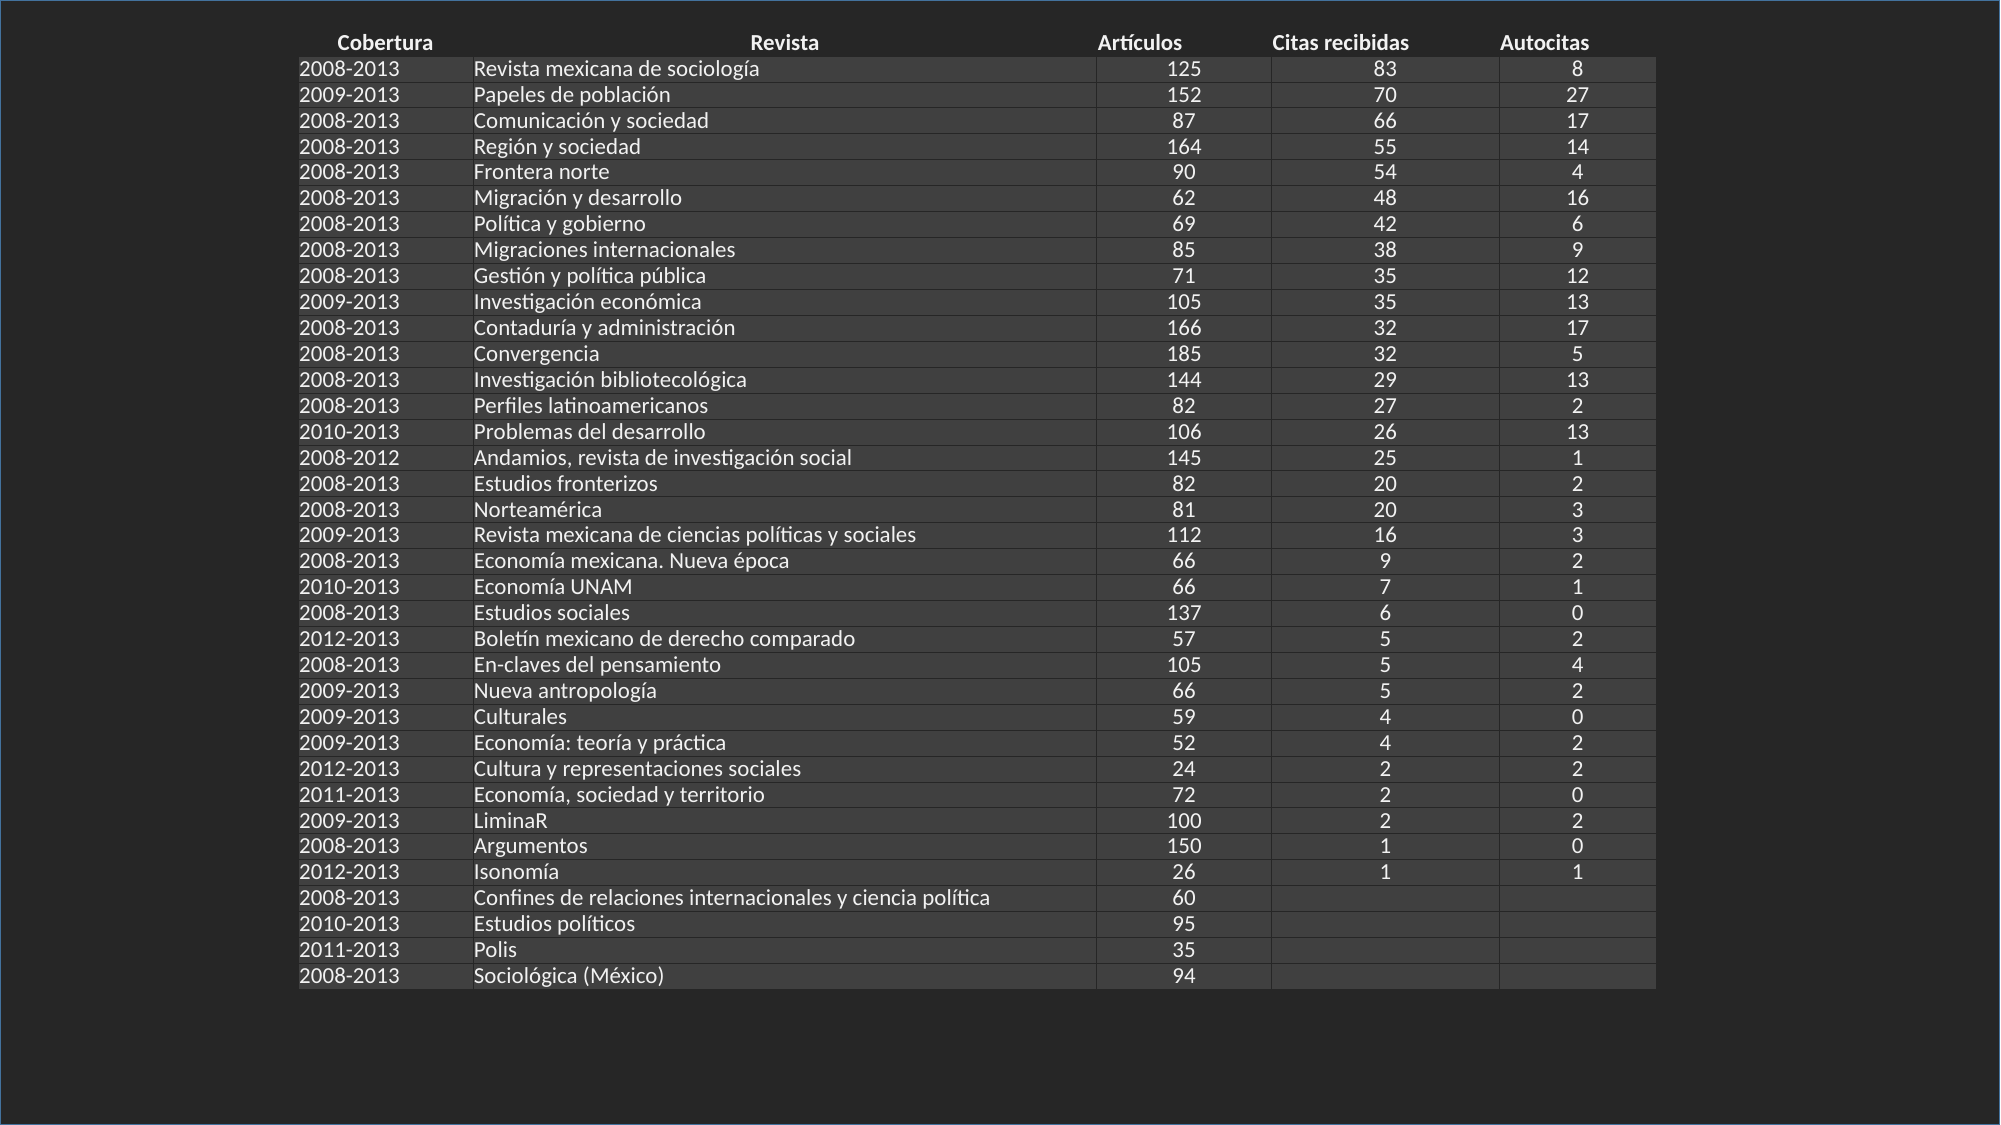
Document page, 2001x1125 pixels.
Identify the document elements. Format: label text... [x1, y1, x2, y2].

table_cell [1500, 912, 1656, 937]
table_cell 3 [1500, 523, 1656, 548]
table_cell Norteamérica [474, 497, 1096, 522]
table_cell 2008-2012 [299, 446, 473, 470]
table_cell Sociológica (México) [474, 964, 1096, 989]
table_cell 1 [1500, 446, 1656, 470]
table_cell 2008-2013 [299, 497, 473, 522]
table_header Artículos [1097, 30, 1272, 56]
table_cell 144 [1097, 368, 1271, 393]
table_cell Contaduría y administración [474, 316, 1096, 341]
table_cell Investigación económica [474, 290, 1096, 315]
table_cell 2 [1500, 549, 1656, 574]
table_cell 1 [1500, 575, 1656, 600]
table_cell 0 [1500, 834, 1656, 859]
table_cell Cultura y representaciones sociales [474, 757, 1096, 782]
table_cell 71 [1097, 264, 1271, 289]
table_cell [1272, 938, 1499, 963]
table_cell 2008-2013 [299, 368, 473, 393]
table_cell 48 [1272, 186, 1499, 211]
table_cell 35 [1097, 938, 1271, 963]
table_cell 9 [1500, 238, 1656, 263]
table_cell 38 [1272, 238, 1499, 263]
table_cell Migración y desarrollo [474, 186, 1096, 211]
table_cell 69 [1097, 212, 1271, 237]
table_header Cobertura [298, 30, 473, 56]
table_cell 25 [1272, 446, 1499, 470]
table_cell 6 [1272, 601, 1499, 626]
table_cell 66 [1097, 549, 1271, 574]
table_cell Polis [474, 938, 1096, 963]
table_cell 55 [1272, 134, 1499, 159]
table_cell 6 [1500, 212, 1656, 237]
table_cell 57 [1097, 627, 1271, 652]
table_cell Convergencia [474, 342, 1096, 367]
table_cell 32 [1272, 316, 1499, 341]
table_cell 94 [1097, 964, 1271, 989]
table_cell Estudios políticos [474, 912, 1096, 937]
table_cell 70 [1272, 83, 1499, 107]
table_cell 2008-2013 [299, 886, 473, 911]
table_cell Investigación bibliotecológica [474, 368, 1096, 393]
table_cell 2008-2013 [299, 394, 473, 419]
table_cell 66 [1272, 108, 1499, 133]
table_cell 2010-2013 [299, 575, 473, 600]
table_cell 4 [1272, 705, 1499, 730]
table_cell Revista mexicana de ciencias políticas y sociales [474, 523, 1096, 548]
table_cell 2008-2013 [299, 342, 473, 367]
table_cell 2 [1272, 757, 1499, 782]
table_cell 150 [1097, 834, 1271, 859]
table_cell 2 [1500, 757, 1656, 782]
table_cell 1 [1272, 860, 1499, 885]
table_cell Andamios, revista de investigación social [474, 446, 1096, 470]
table_cell Papeles de población [474, 83, 1096, 107]
table_cell 112 [1097, 523, 1271, 548]
table_cell 20 [1272, 471, 1499, 496]
table_cell 125 [1097, 57, 1271, 82]
table_cell 2 [1500, 471, 1656, 496]
table_cell 2008-2013 [299, 238, 473, 263]
table_cell 185 [1097, 342, 1271, 367]
table_cell 2011-2013 [299, 783, 473, 807]
table_cell 100 [1097, 808, 1271, 833]
table_cell Comunicación y sociedad [474, 108, 1096, 133]
table_cell [1500, 964, 1656, 989]
table_cell 2008-2013 [299, 108, 473, 133]
table_cell LiminaR [474, 808, 1096, 833]
table_cell Problemas del desarrollo [474, 420, 1096, 445]
table_cell 26 [1272, 420, 1499, 445]
table_cell 105 [1097, 290, 1271, 315]
table_cell Culturales [474, 705, 1096, 730]
table_cell 2 [1500, 679, 1656, 704]
table_cell 66 [1097, 575, 1271, 600]
table_cell 4 [1500, 653, 1656, 678]
table_cell 2009-2013 [299, 731, 473, 756]
table_cell 16 [1272, 523, 1499, 548]
table_cell 5 [1272, 679, 1499, 704]
table_cell 17 [1500, 316, 1656, 341]
table_cell 5 [1500, 342, 1656, 367]
table_cell Frontera norte [474, 160, 1096, 185]
table_header Autocitas [1499, 30, 1656, 56]
table_cell Región y sociedad [474, 134, 1096, 159]
table_cell 2008-2013 [299, 549, 473, 574]
table_cell 152 [1097, 83, 1271, 107]
table_cell [1272, 912, 1499, 937]
table_cell Gestión y política pública [474, 264, 1096, 289]
table_cell 8 [1500, 57, 1656, 82]
table_cell Economía UNAM [474, 575, 1096, 600]
table_cell 3 [1500, 497, 1656, 522]
table_header Citas recibidas [1272, 30, 1499, 56]
table_cell 14 [1500, 134, 1656, 159]
table_cell 42 [1272, 212, 1499, 237]
table_cell Economía mexicana. Nueva época [474, 549, 1096, 574]
table_cell 2009-2013 [299, 290, 473, 315]
table_cell 27 [1272, 394, 1499, 419]
table_cell 2009-2013 [299, 808, 473, 833]
table_cell 83 [1272, 57, 1499, 82]
table_cell 60 [1097, 886, 1271, 911]
table_cell 59 [1097, 705, 1271, 730]
table_cell 7 [1272, 575, 1499, 600]
table_cell 2008-2013 [299, 653, 473, 678]
table_cell 87 [1097, 108, 1271, 133]
table_cell 2 [1500, 627, 1656, 652]
table_cell 20 [1272, 497, 1499, 522]
table_cell 0 [1500, 705, 1656, 730]
table_cell 4 [1500, 160, 1656, 185]
table_cell 2 [1500, 731, 1656, 756]
table_cell 2008-2013 [299, 186, 473, 211]
table_cell 54 [1272, 160, 1499, 185]
table_cell 32 [1272, 342, 1499, 367]
table_cell 0 [1500, 783, 1656, 807]
table_cell 166 [1097, 316, 1271, 341]
table_cell Política y gobierno [474, 212, 1096, 237]
table_header Revista [473, 30, 1097, 56]
table_cell 13 [1500, 368, 1656, 393]
table_cell 2009-2013 [299, 705, 473, 730]
table_cell 9 [1272, 549, 1499, 574]
table_cell 2008-2013 [299, 834, 473, 859]
table_cell Economía: teoría y práctica [474, 731, 1096, 756]
table_cell Migraciones internacionales [474, 238, 1096, 263]
table_cell 105 [1097, 653, 1271, 678]
table_cell 66 [1097, 679, 1271, 704]
table_cell 2 [1272, 808, 1499, 833]
table_cell 2008-2013 [299, 57, 473, 82]
table_cell 2008-2013 [299, 316, 473, 341]
table_cell 62 [1097, 186, 1271, 211]
table_cell [1500, 938, 1656, 963]
table_cell 82 [1097, 471, 1271, 496]
table_cell [1272, 964, 1499, 989]
table_cell 2009-2013 [299, 523, 473, 548]
table_cell Confines de relaciones internacionales y ciencia política [474, 886, 1096, 911]
table_cell 2008-2013 [299, 601, 473, 626]
table_cell 164 [1097, 134, 1271, 159]
table_cell 35 [1272, 264, 1499, 289]
table_cell 137 [1097, 601, 1271, 626]
table_cell 82 [1097, 394, 1271, 419]
table_cell 16 [1500, 186, 1656, 211]
table_cell 17 [1500, 108, 1656, 133]
table_cell 52 [1097, 731, 1271, 756]
table_cell 106 [1097, 420, 1271, 445]
table_cell Argumentos [474, 834, 1096, 859]
table_cell 29 [1272, 368, 1499, 393]
table_cell 95 [1097, 912, 1271, 937]
table_cell 2012-2013 [299, 757, 473, 782]
table_cell 2010-2013 [299, 912, 473, 937]
table_cell 2008-2013 [299, 134, 473, 159]
table_cell Estudios sociales [474, 601, 1096, 626]
table_cell Perfiles latinoamericanos [474, 394, 1096, 419]
table_cell 26 [1097, 860, 1271, 885]
table_cell 2012-2013 [299, 860, 473, 885]
table_cell [1500, 886, 1656, 911]
table_cell 5 [1272, 627, 1499, 652]
table_cell Estudios fronterizos [474, 471, 1096, 496]
table_cell 1 [1272, 834, 1499, 859]
table_cell 2008-2013 [299, 964, 473, 989]
table_cell 5 [1272, 653, 1499, 678]
table_cell 35 [1272, 290, 1499, 315]
table_cell 0 [1500, 601, 1656, 626]
table_cell 24 [1097, 757, 1271, 782]
table_cell 4 [1272, 731, 1499, 756]
table_cell 2 [1500, 808, 1656, 833]
table_cell 2011-2013 [299, 938, 473, 963]
table_cell 1 [1500, 860, 1656, 885]
table_cell 2008-2013 [299, 212, 473, 237]
table_cell 13 [1500, 290, 1656, 315]
table_cell 2009-2013 [299, 679, 473, 704]
table_cell 85 [1097, 238, 1271, 263]
table_cell Isonomía [474, 860, 1096, 885]
table_cell 2 [1272, 783, 1499, 807]
table_cell 27 [1500, 83, 1656, 107]
table_cell 145 [1097, 446, 1271, 470]
text_box [0, 0, 2000, 1125]
table_cell 2008-2013 [299, 264, 473, 289]
table_cell 2008-2013 [299, 471, 473, 496]
table_cell 12 [1500, 264, 1656, 289]
table_cell 2009-2013 [299, 83, 473, 107]
table_cell Nueva antropología [474, 679, 1096, 704]
table_cell Boletín mexicano de derecho comparado [474, 627, 1096, 652]
table_cell En-claves del pensamiento [474, 653, 1096, 678]
table_cell Revista mexicana de sociología [474, 57, 1096, 82]
table_cell Economía, sociedad y territorio [474, 783, 1096, 807]
table_cell 72 [1097, 783, 1271, 807]
table_cell 81 [1097, 497, 1271, 522]
table_cell 2008-2013 [299, 160, 473, 185]
table_cell 2010-2013 [299, 420, 473, 445]
table_cell 13 [1500, 420, 1656, 445]
table_cell [1272, 886, 1499, 911]
table_cell 2 [1500, 394, 1656, 419]
table_cell 2012-2013 [299, 627, 473, 652]
table_cell 90 [1097, 160, 1271, 185]
